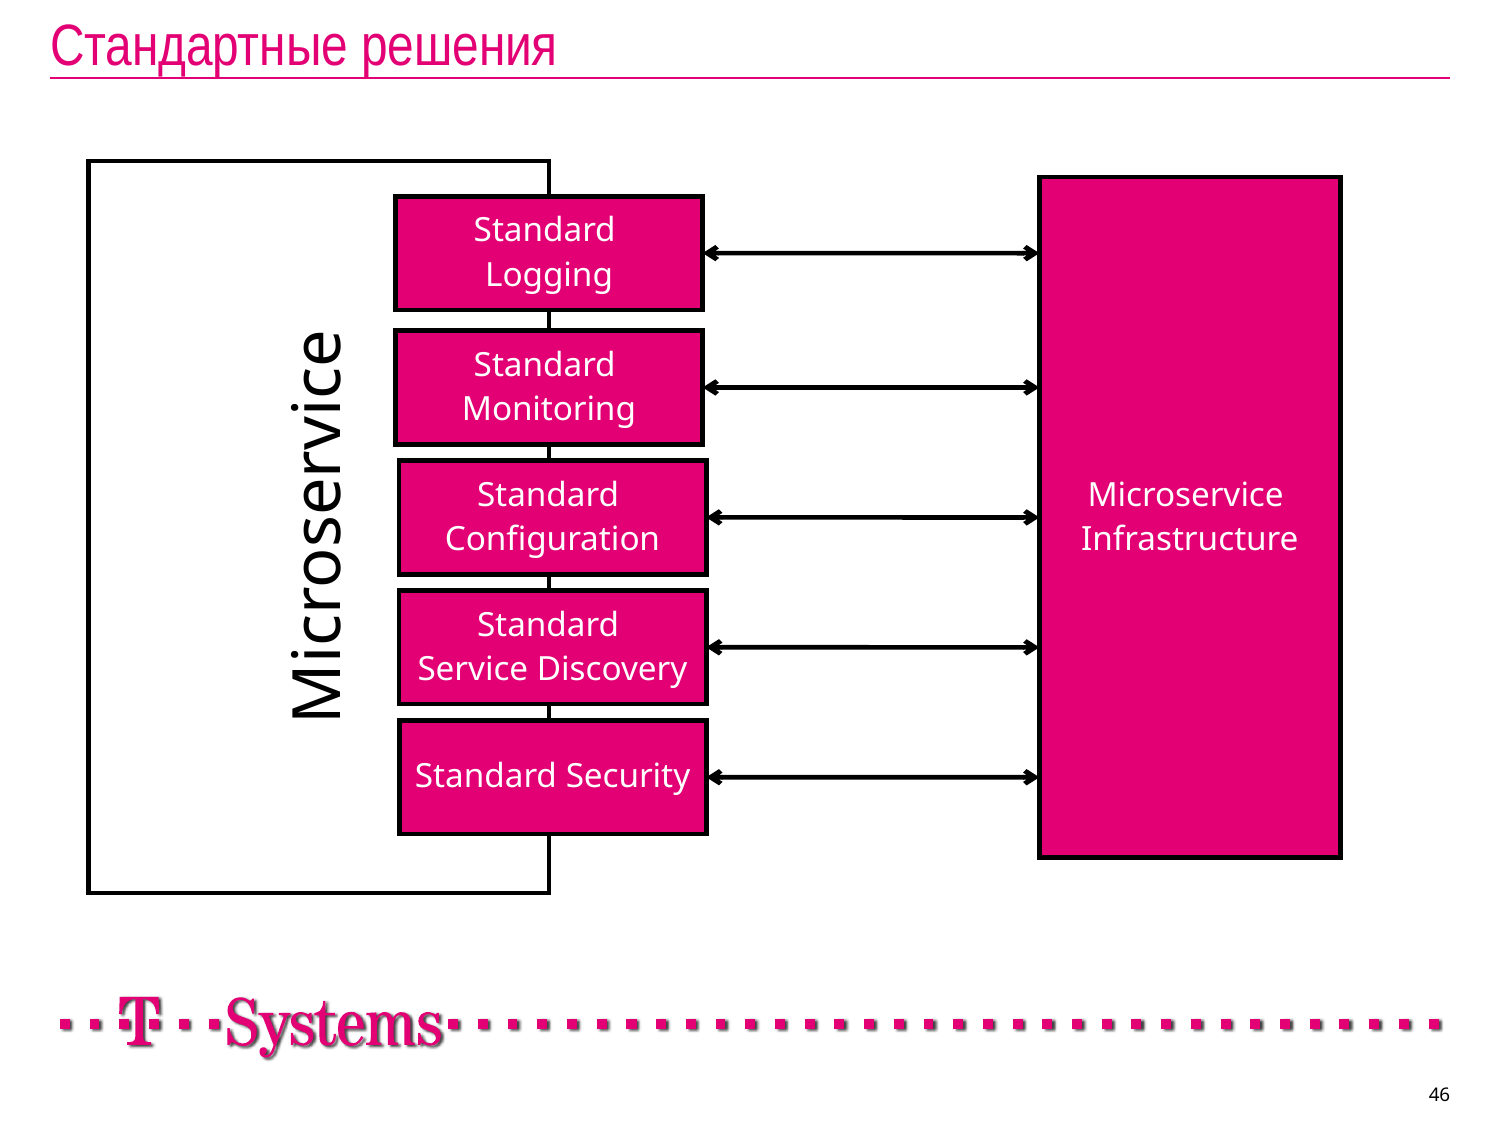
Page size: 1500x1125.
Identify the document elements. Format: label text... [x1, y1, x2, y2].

text_box Microservice Infrastructure [1039, 177, 1341, 858]
text_box Microservice [88, 160, 550, 894]
text_box Standard Security [399, 720, 707, 835]
text_box Standard Configuration [399, 460, 707, 575]
title Стандартные решения [50, 14, 1450, 91]
slide_number 46 [1361, 1082, 1451, 1107]
text_box Standard Logging [395, 196, 703, 310]
text_box Standard Monitoring [395, 330, 703, 445]
text_box Standard Service Discovery [399, 590, 707, 705]
